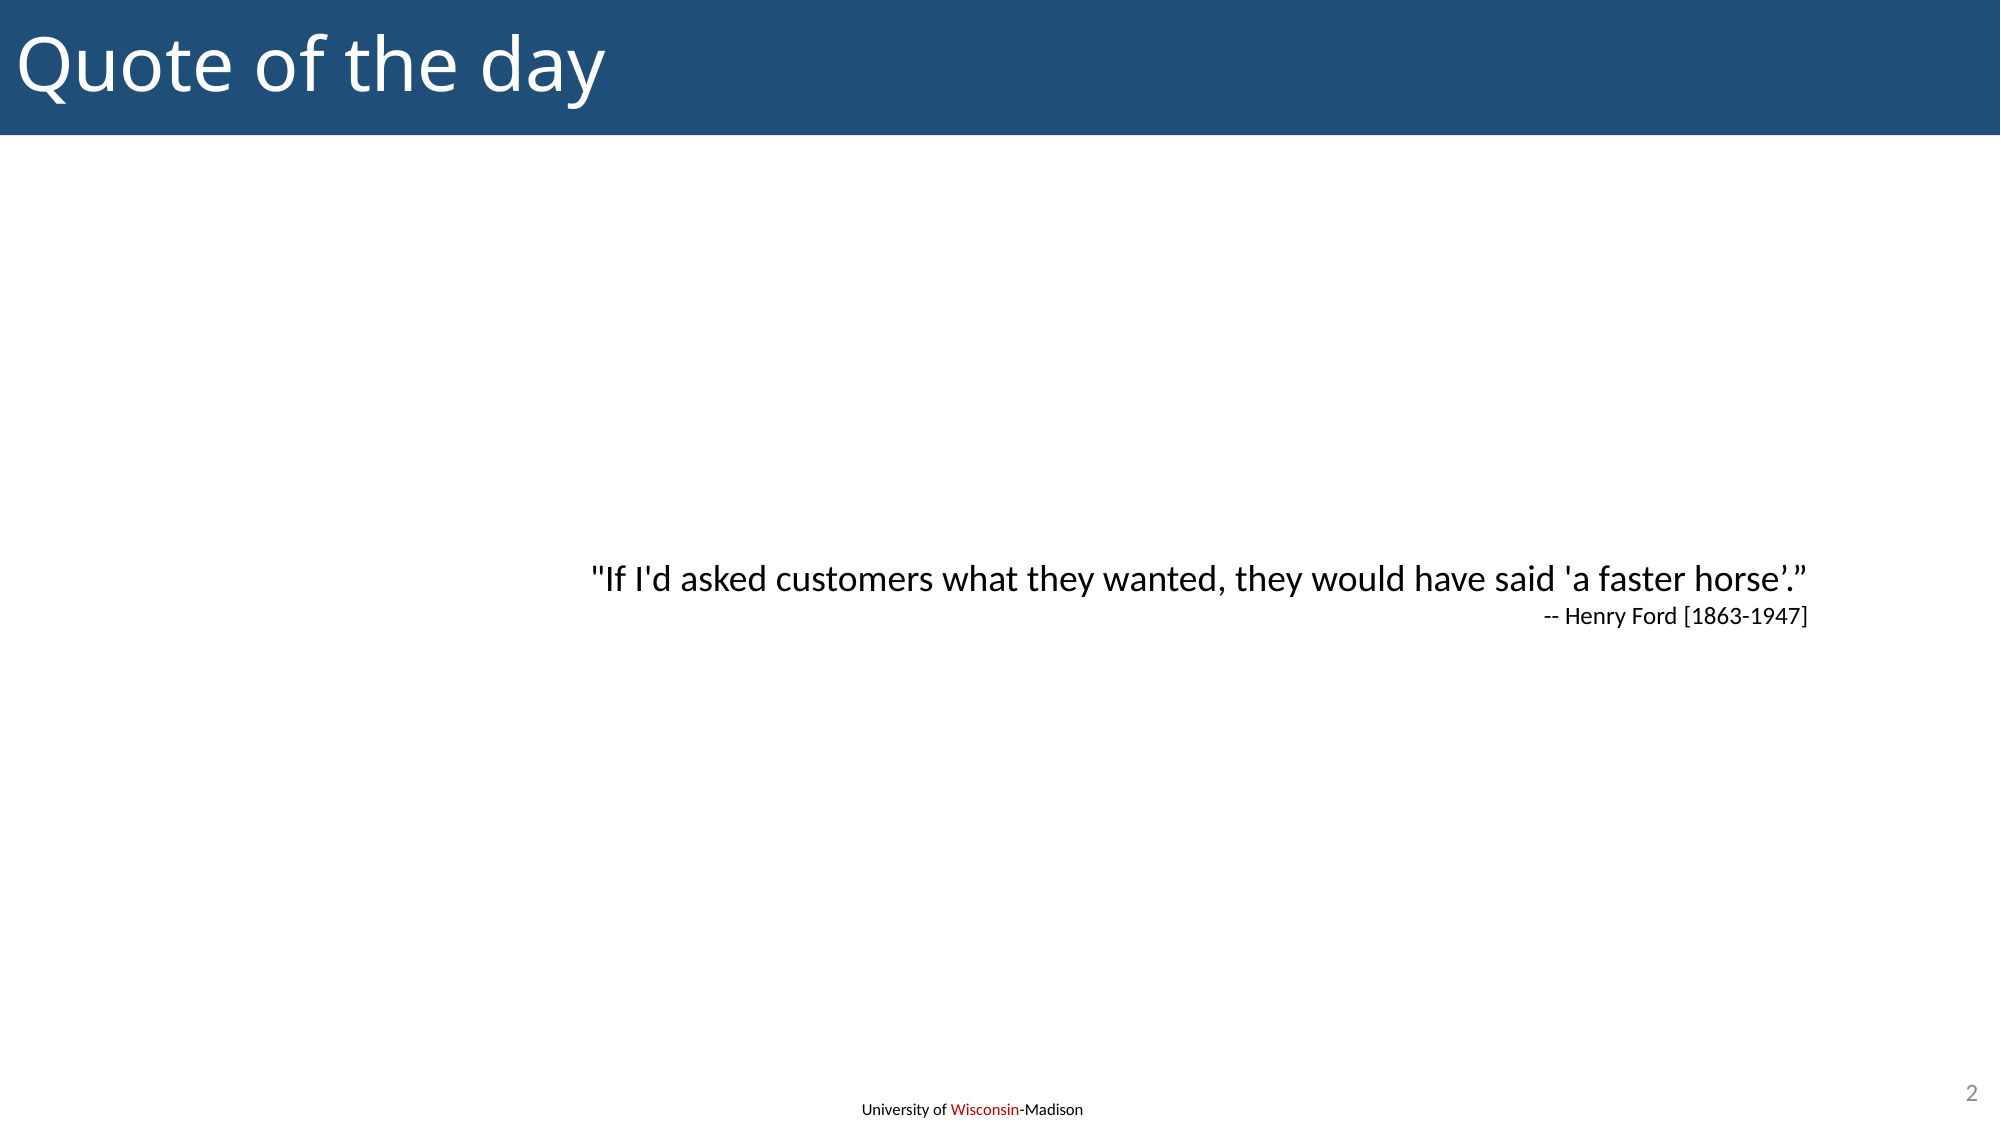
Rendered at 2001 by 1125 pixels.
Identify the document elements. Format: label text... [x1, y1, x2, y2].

title Quote of the day [0, 0, 2000, 136]
text_box "If I'd asked customers what they wanted, they would have said 'a faster horse’.” -- Henry Ford [1863-1947] [504, 546, 1824, 637]
slide_number 2 [1879, 1069, 1994, 1114]
